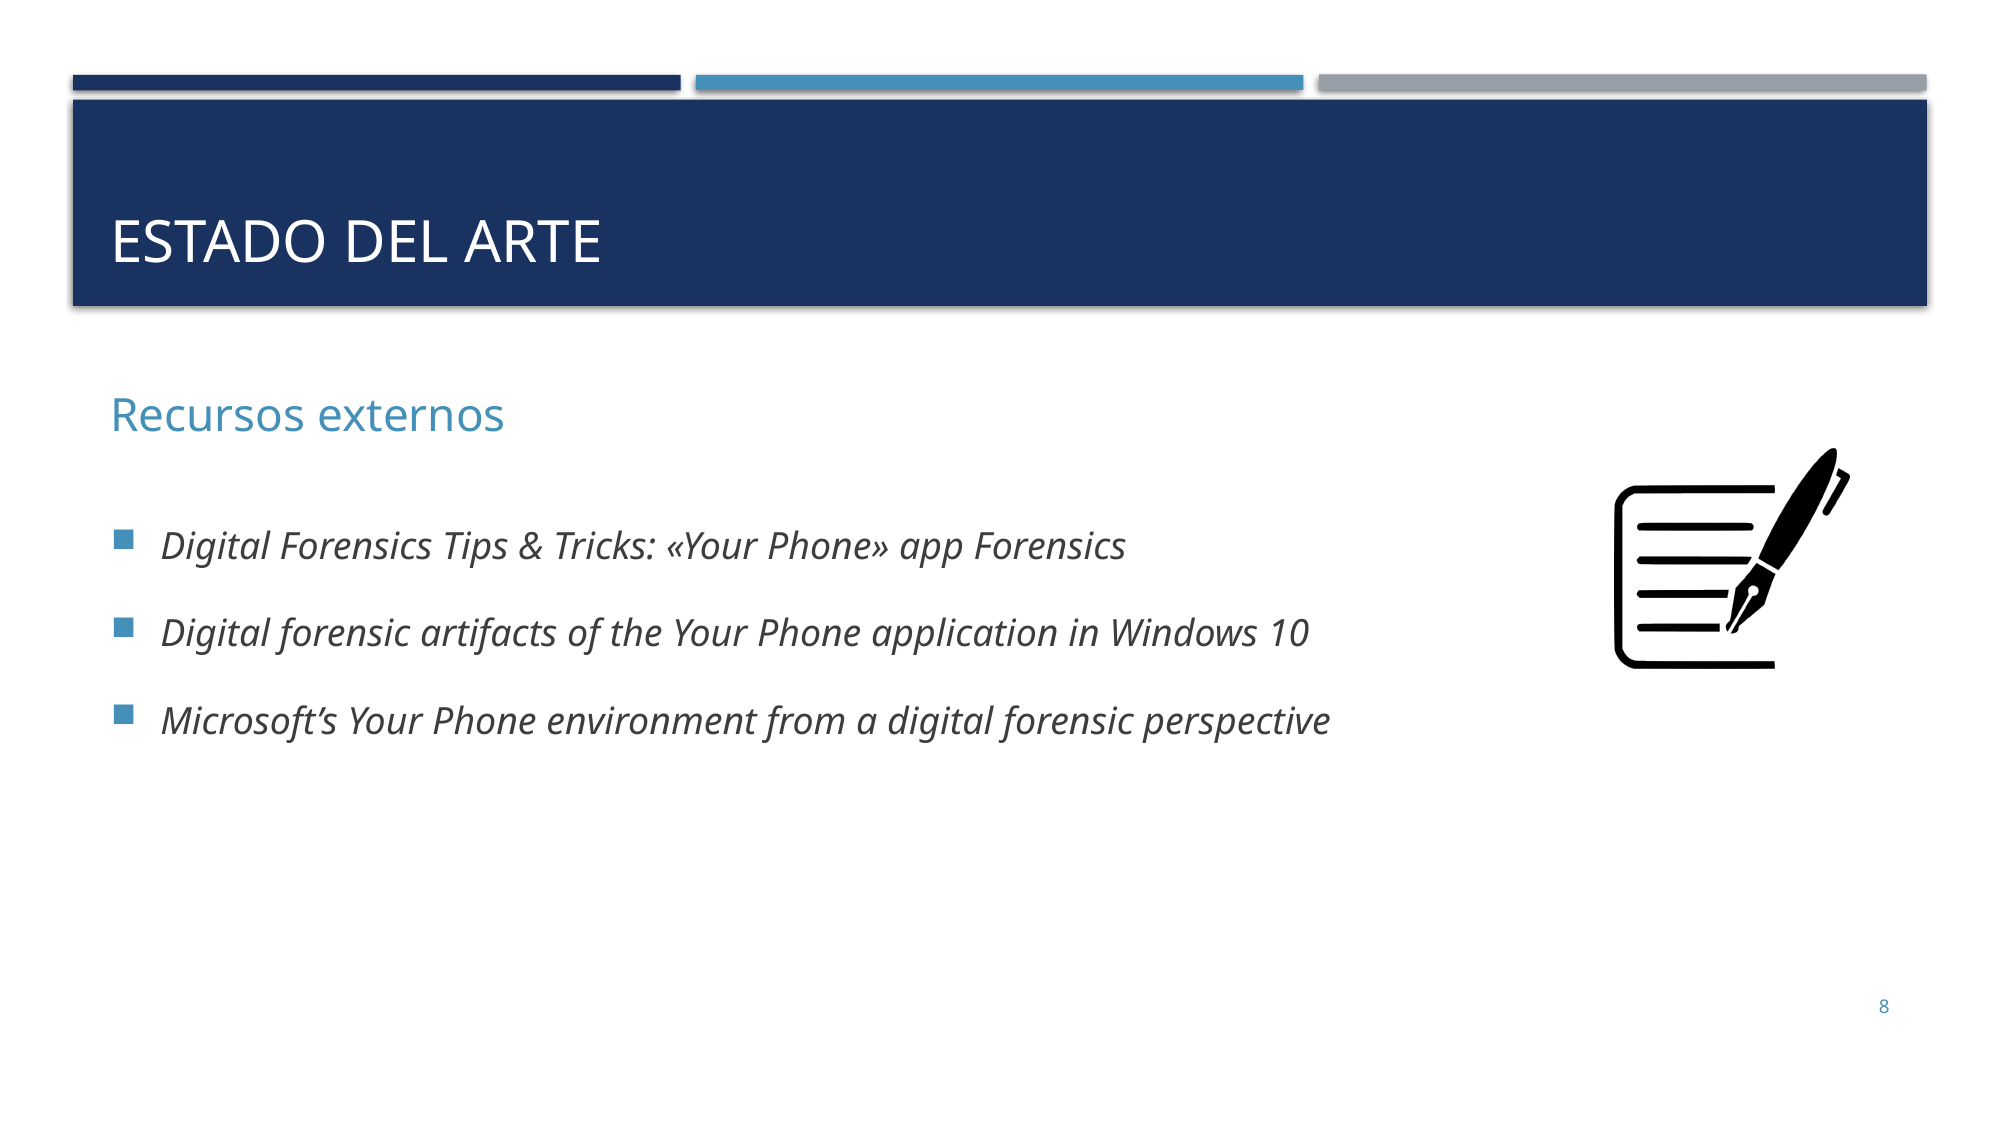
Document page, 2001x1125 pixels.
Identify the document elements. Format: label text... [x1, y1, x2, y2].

title Estado del arte [95, 119, 1905, 282]
list Digital Forensics Tips & Tricks: «Your Phone» app Forensics Digital forensic artifacts of the Your Phone application in Windows 10 Microsoft’s Your Phone environment from a digital forensic perspective [95, 491, 1905, 855]
text_box Recursos externos [95, 360, 930, 449]
slide_number 8 [1732, 977, 1905, 1037]
picture [1613, 447, 1851, 669]
